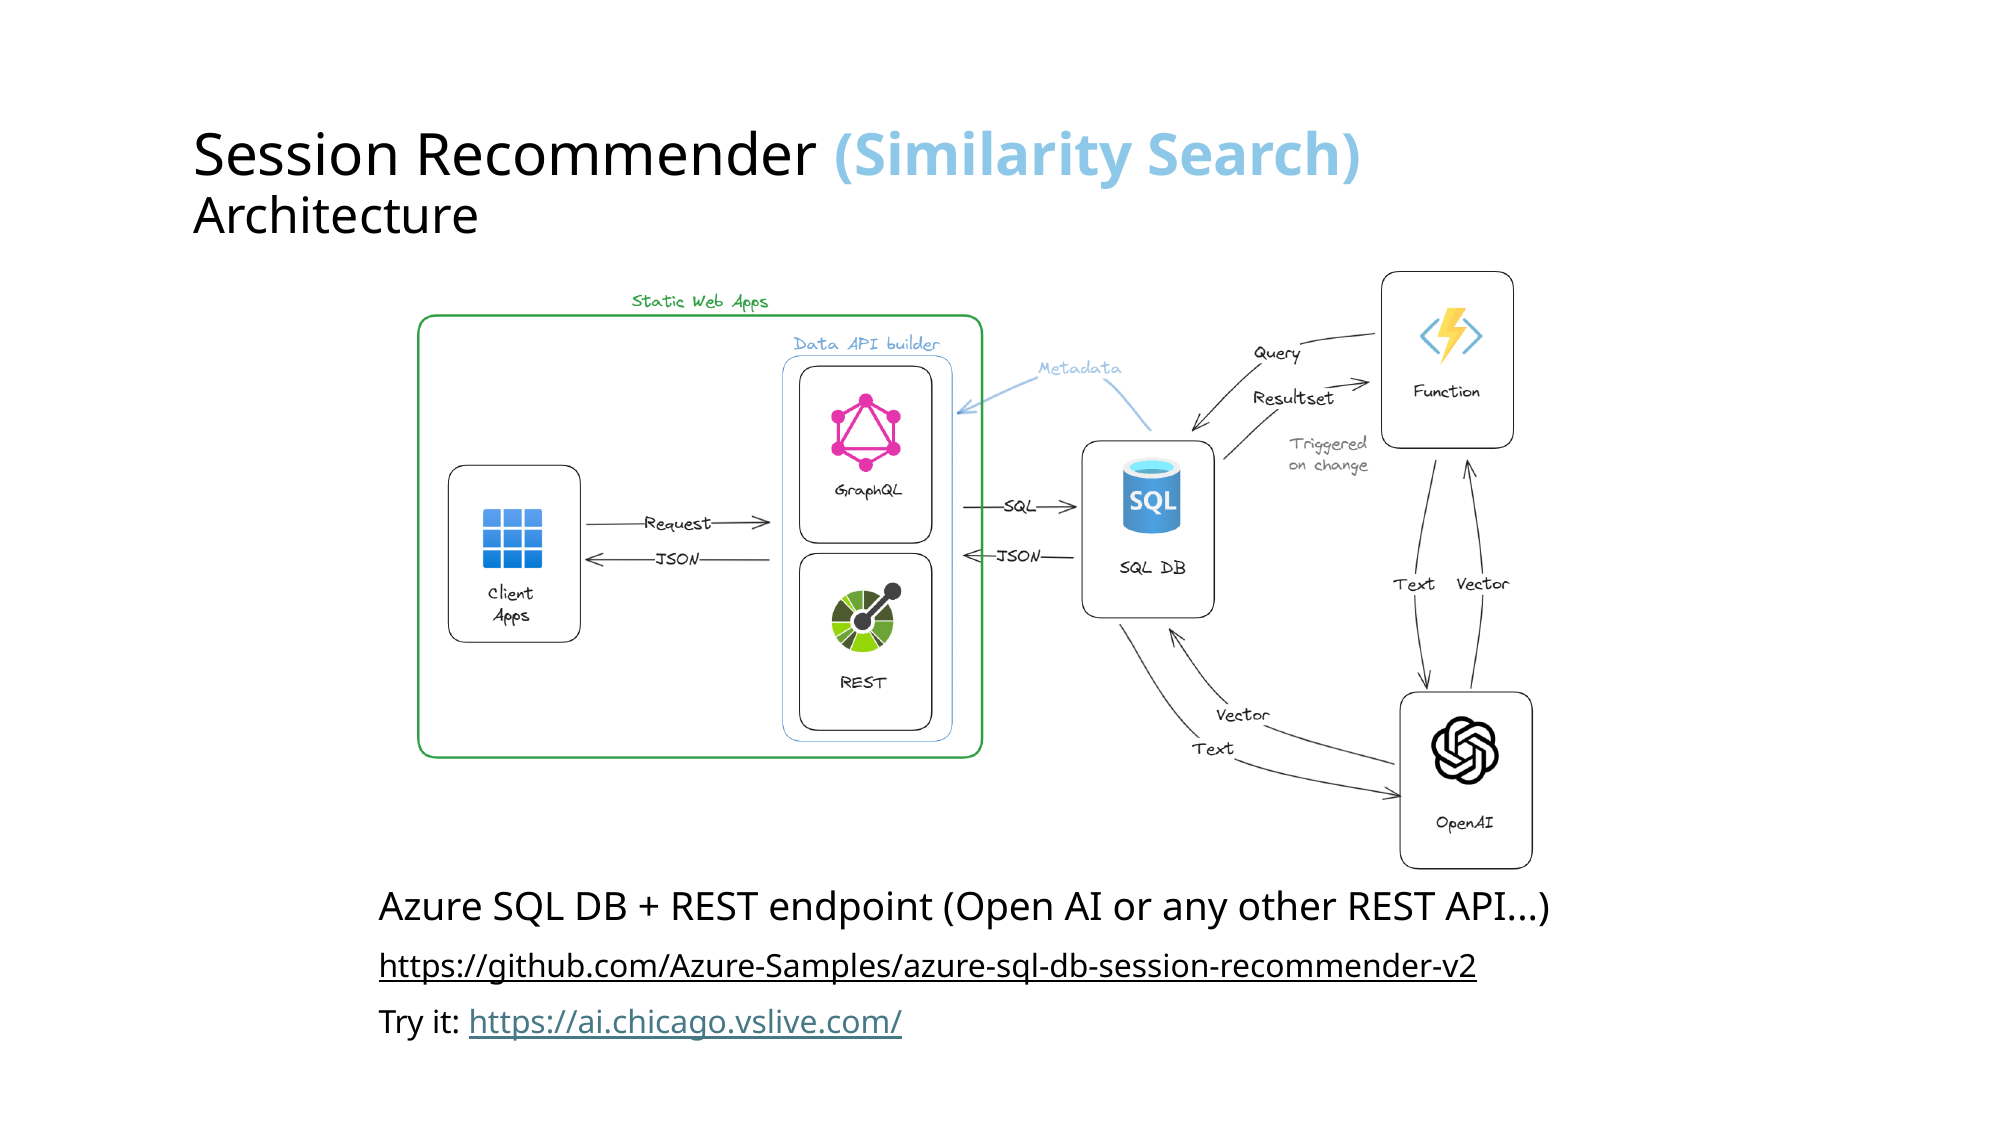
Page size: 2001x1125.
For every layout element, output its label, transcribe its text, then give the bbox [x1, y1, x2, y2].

title Session Recommender (Similarity Search) Architecture [178, 64, 1511, 252]
picture [412, 265, 1539, 874]
list Azure SQL DB + REST endpoint (Open AI or any other REST API...) https://github.com/Azure-Samples/azure-sql-db-session-recommender-v2 Try it: https://ai.chicago.vslive.com/ [363, 878, 1696, 1053]
